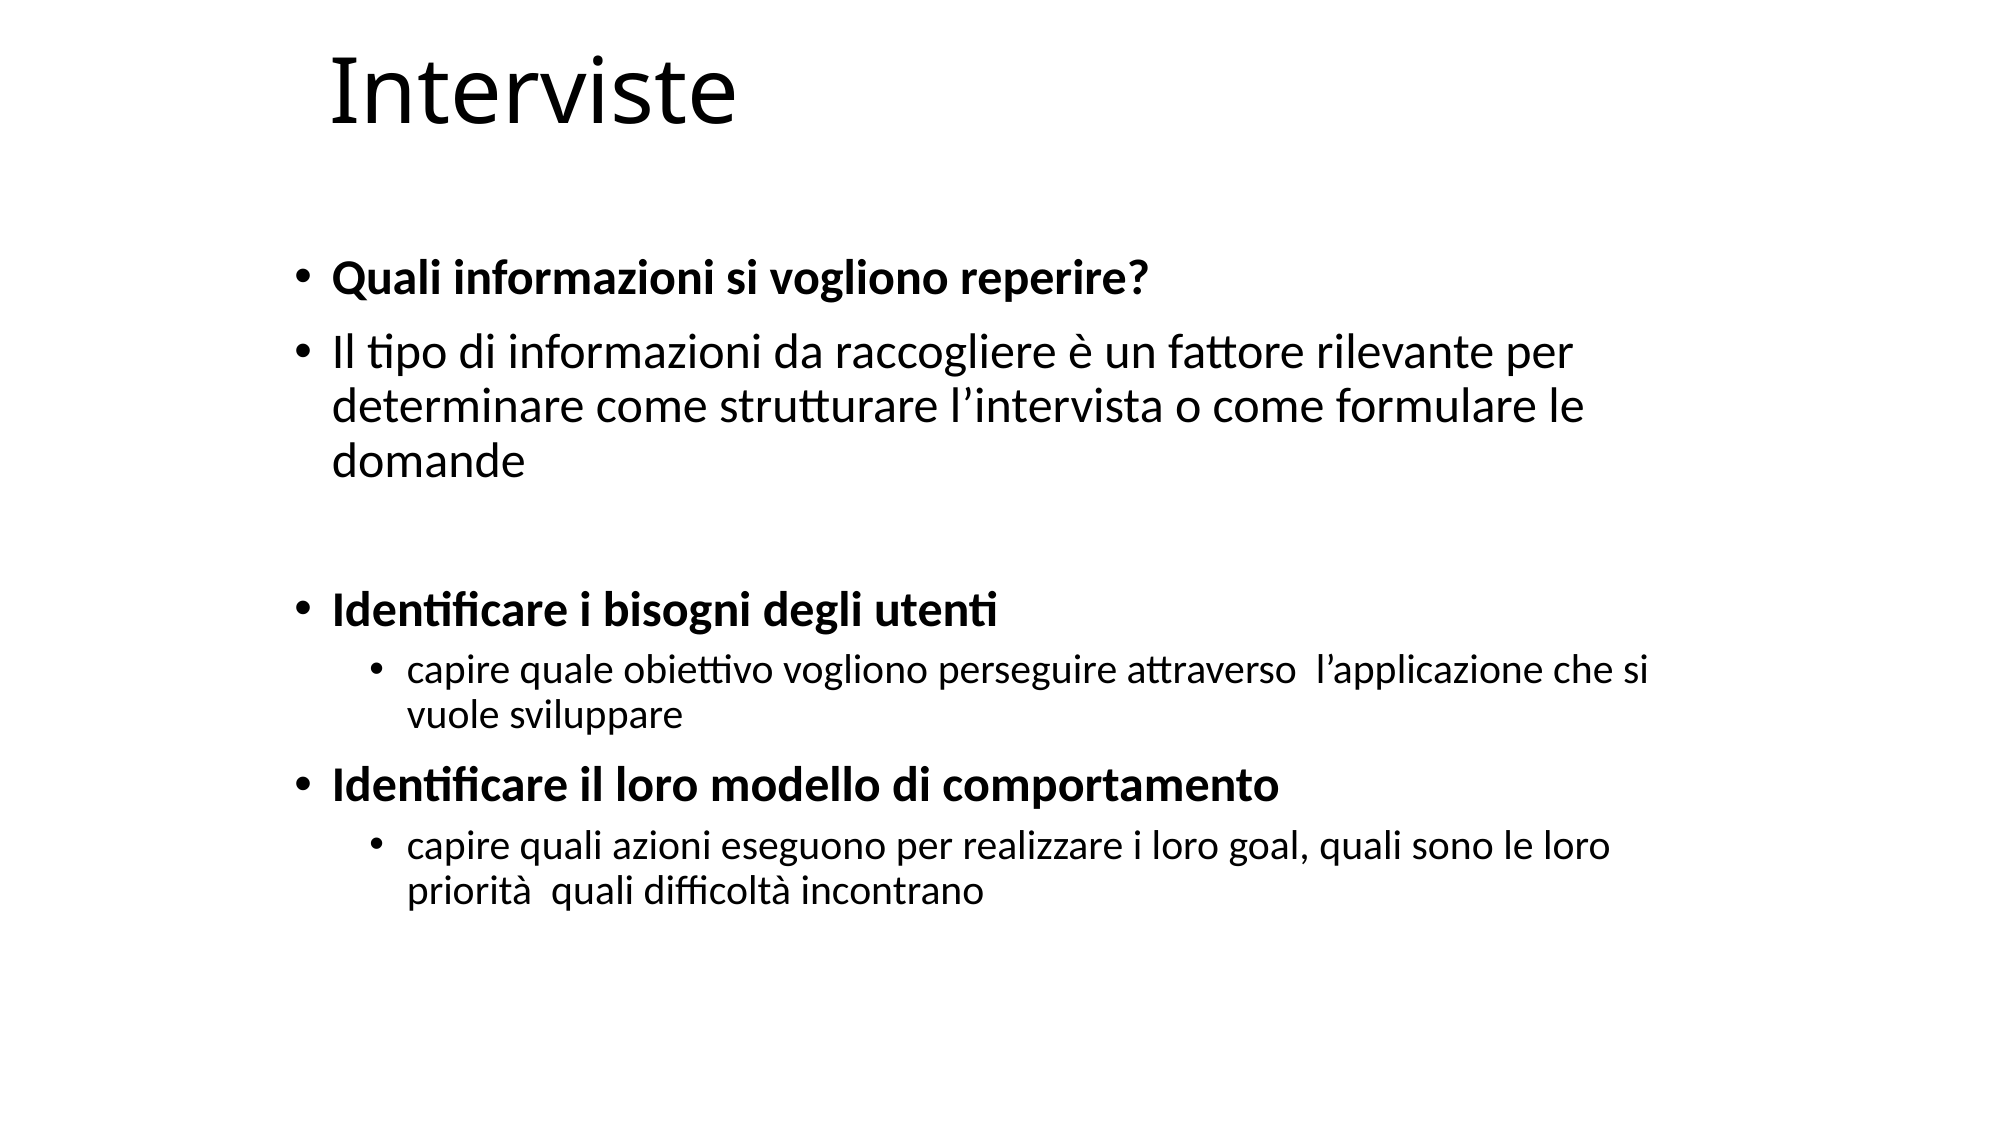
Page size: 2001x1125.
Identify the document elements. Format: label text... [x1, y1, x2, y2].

list Quali informazioni si vogliono reperire? Il tipo di informazioni da raccogliere è un fattore rilevante per determinare come strutturare l’intervista o come formulare le domande Identificare i bisogni degli utenti capire quale obiettivo vogliono perseguire attraverso l’applicazione che si vuole sviluppare Identificare il loro modello di comportamento capire quali azioni eseguono per realizzare i loro goal, quali sono le loro priorità quali difficoltà incontrano [279, 243, 1721, 1012]
title Interviste [314, 0, 1665, 188]
